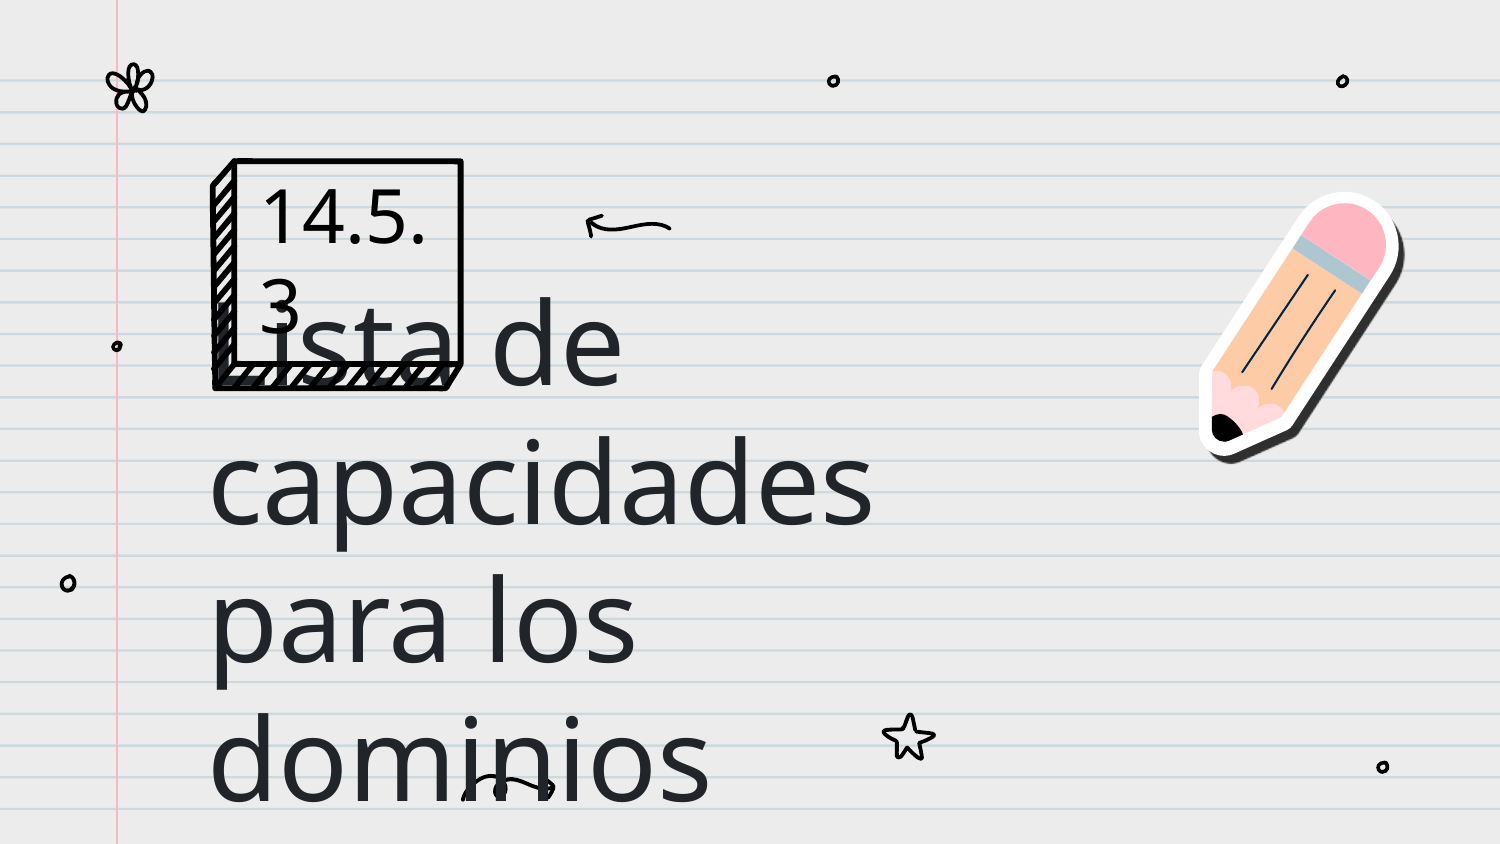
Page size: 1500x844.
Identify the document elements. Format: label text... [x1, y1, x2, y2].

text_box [209, 157, 465, 392]
title Lista de capacidades para los dominios [191, 480, 1143, 615]
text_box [1198, 191, 1407, 457]
